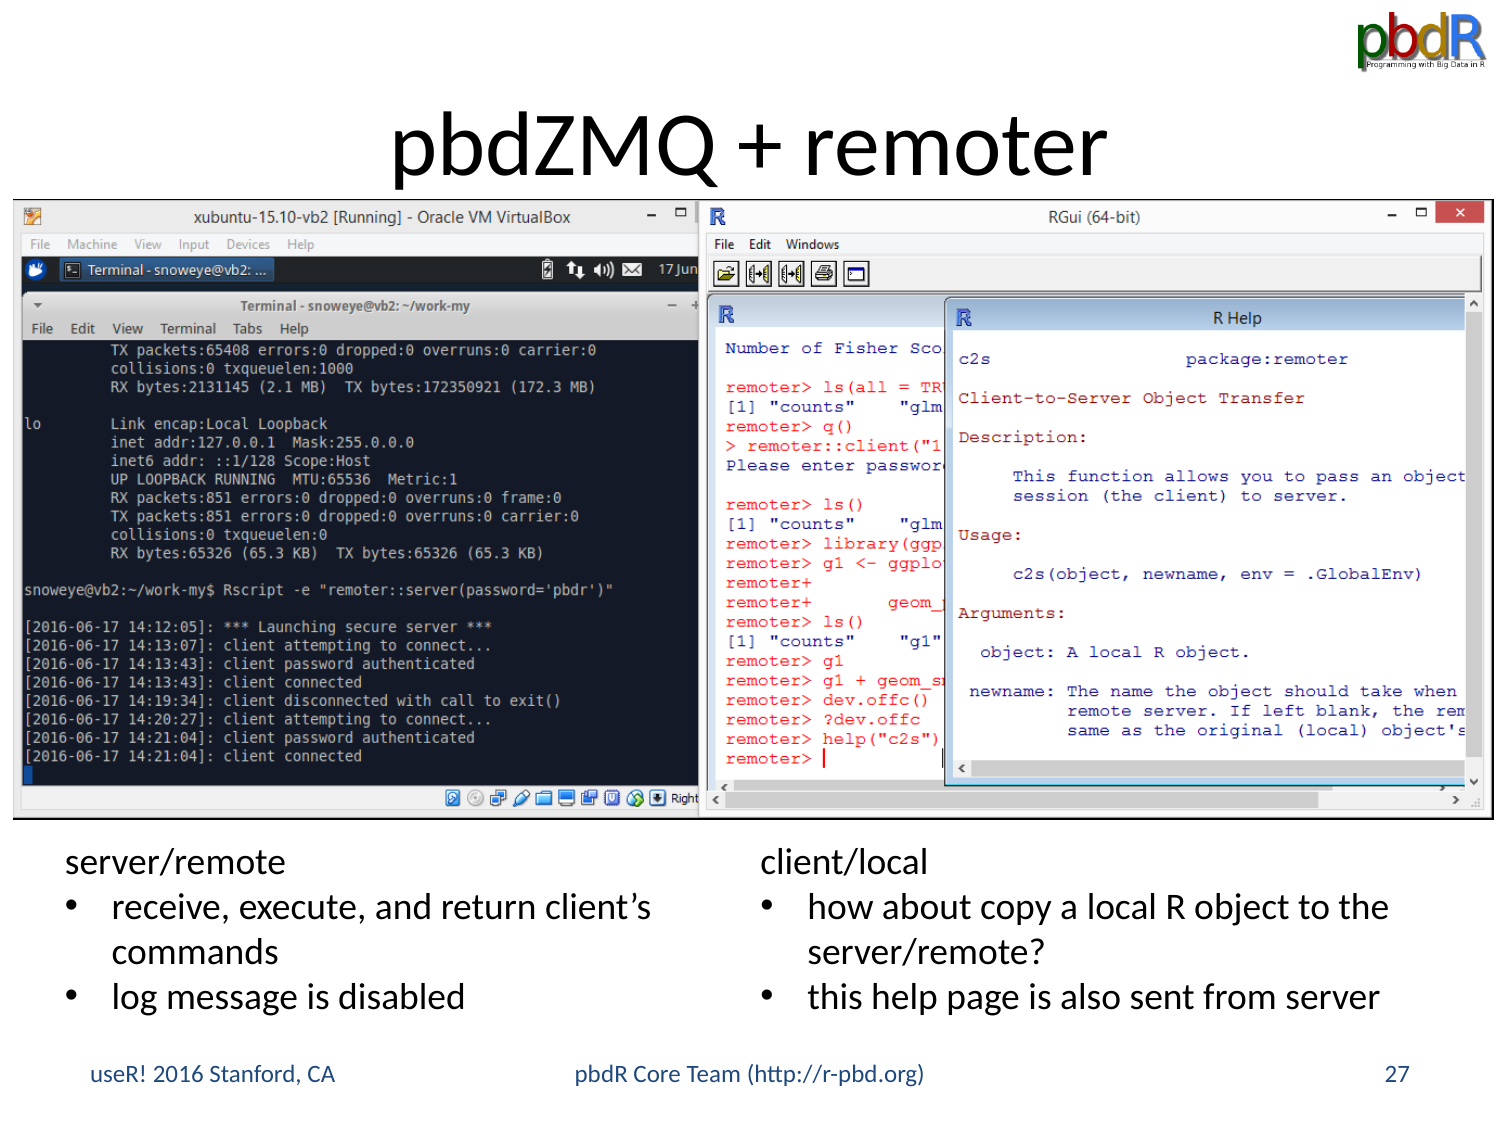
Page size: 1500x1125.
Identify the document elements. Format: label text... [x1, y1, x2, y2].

footer pbdR Core Team (http://r-pbd.org) [512, 1042, 988, 1103]
slide_number 27 [1074, 1070, 1425, 1103]
picture [1358, 12, 1488, 73]
title pbdZMQ + remoter [75, 45, 1425, 198]
slide_number useR! 2016 Stanford, CA [75, 1042, 425, 1103]
text_box client/local how about copy a local R object to the server/remote? this help page is also sent from server [745, 829, 1450, 1070]
picture [13, 199, 1494, 820]
text_box server/remote receive, execute, and return client’s commands log message is disabled [50, 829, 675, 1025]
